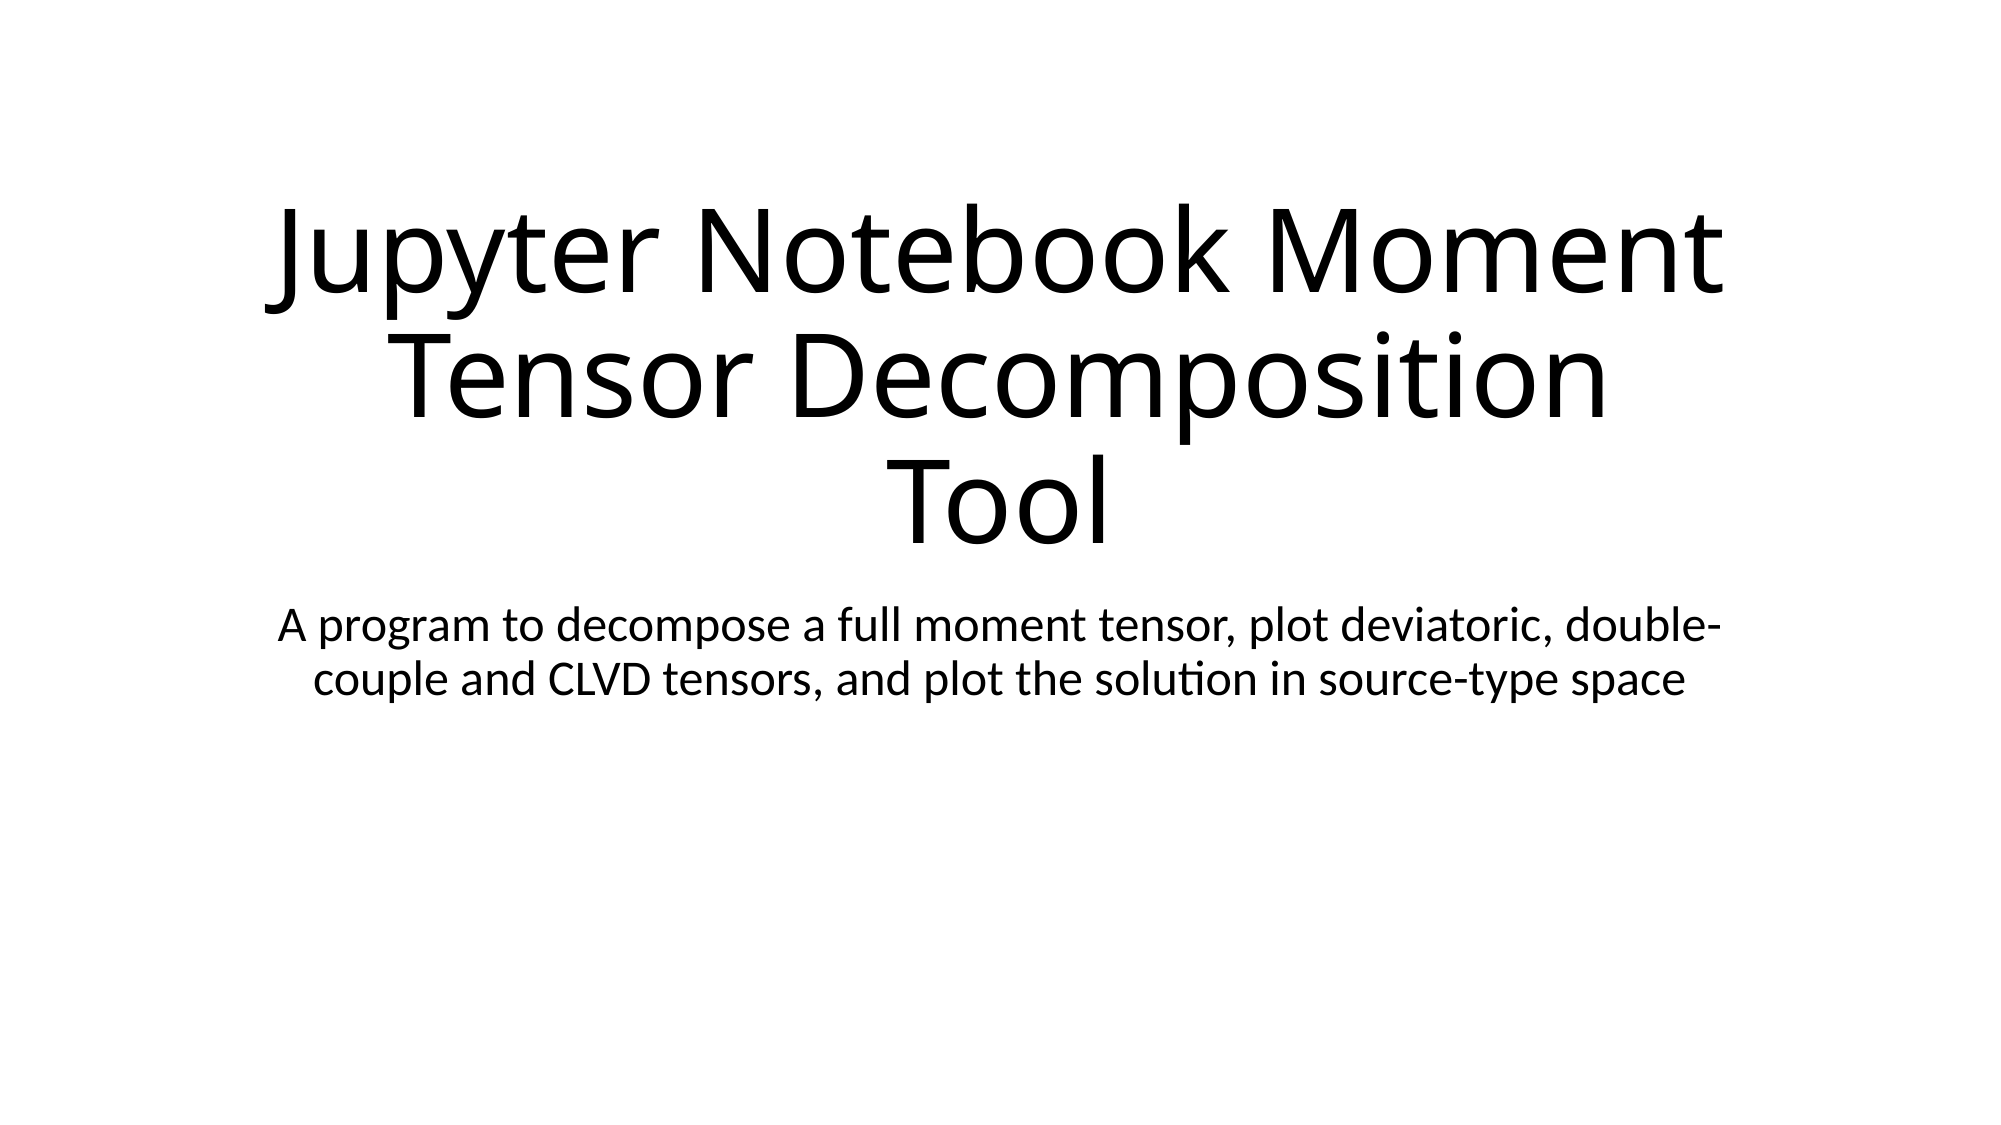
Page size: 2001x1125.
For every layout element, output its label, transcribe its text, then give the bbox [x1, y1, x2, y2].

subtitle A program to decompose a full moment tensor, plot deviatoric, double-couple and CLVD tensors, and plot the solution in source-type space [249, 590, 1750, 863]
title Jupyter Notebook Moment Tensor Decomposition Tool [249, 184, 1750, 576]
